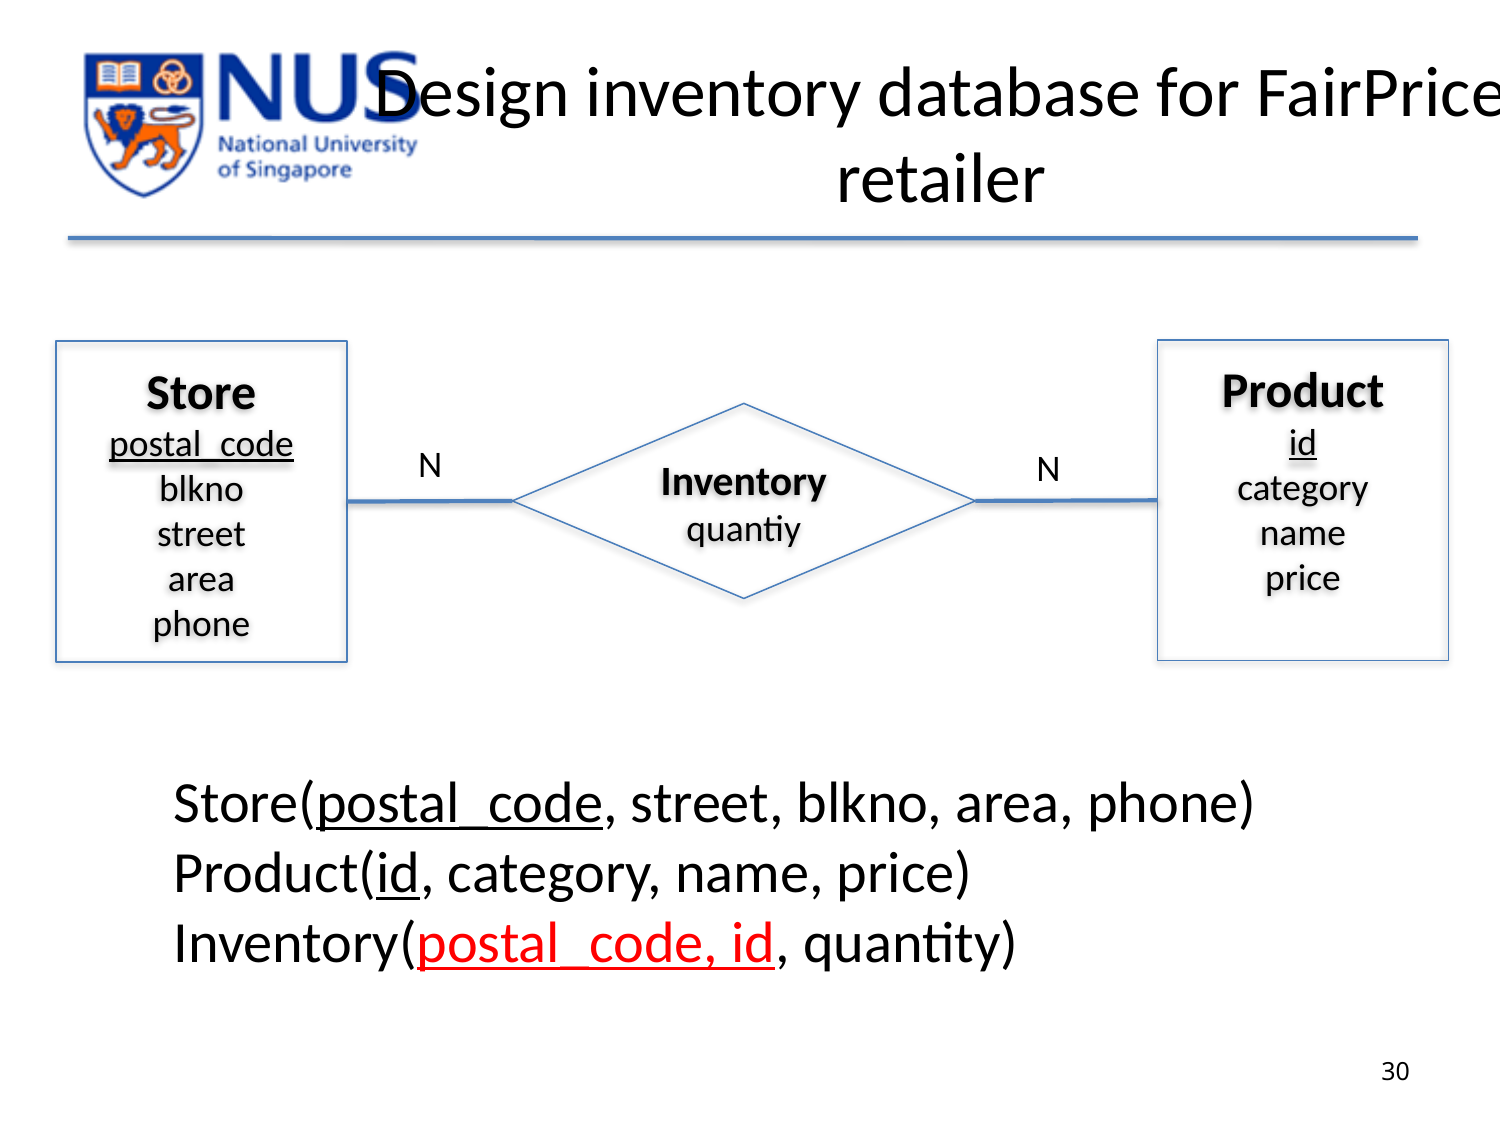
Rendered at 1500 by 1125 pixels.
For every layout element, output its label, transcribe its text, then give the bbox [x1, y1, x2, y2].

picture [44, 13, 464, 225]
text_box Inventory quantiy [514, 402, 973, 600]
slide_number 30 [1074, 1042, 1425, 1103]
text_box N [403, 433, 513, 493]
text_box Store postal_code blkno street area phone [55, 340, 348, 663]
text_box Product id category name price [1157, 339, 1449, 661]
title Design inventory database for FairPrice retailer [303, 36, 1500, 225]
text_box N [1021, 436, 1131, 497]
text_box Store(postal_code, street, blkno, area, phone) Product(id, category, name, price) Inventory(postal_code, id, quantity) [158, 757, 1366, 982]
